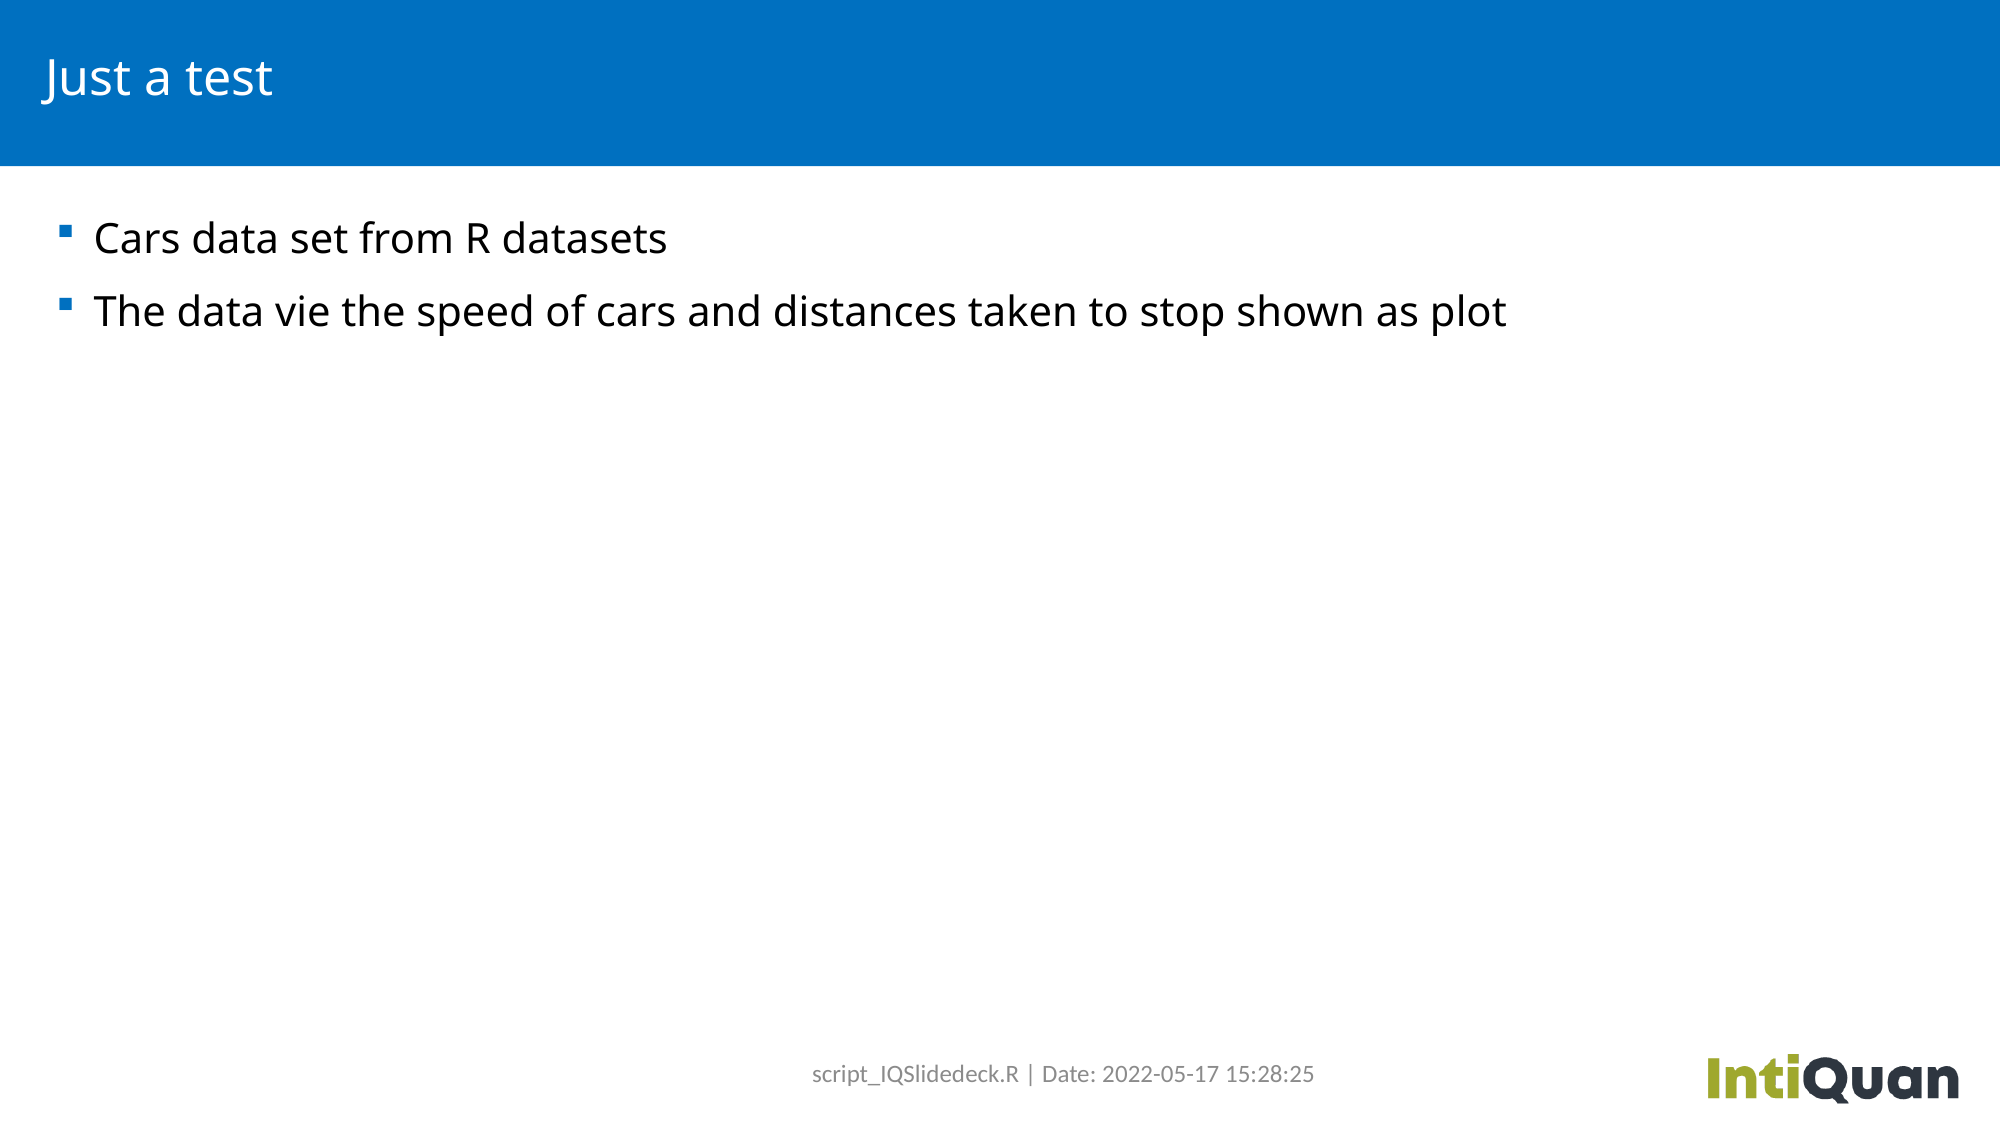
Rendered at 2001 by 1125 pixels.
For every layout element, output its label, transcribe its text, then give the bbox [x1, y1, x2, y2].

footer script_IQSlidedeck.R | Date: 2022-05-17 15:28:25 [449, 1042, 1679, 1103]
picture [1704, 1048, 1959, 1110]
list Cars data set from R datasets The data vie the speed of cars and distances taken to stop shown as plot [41, 201, 1953, 1014]
title Just a test [0, 0, 2000, 167]
